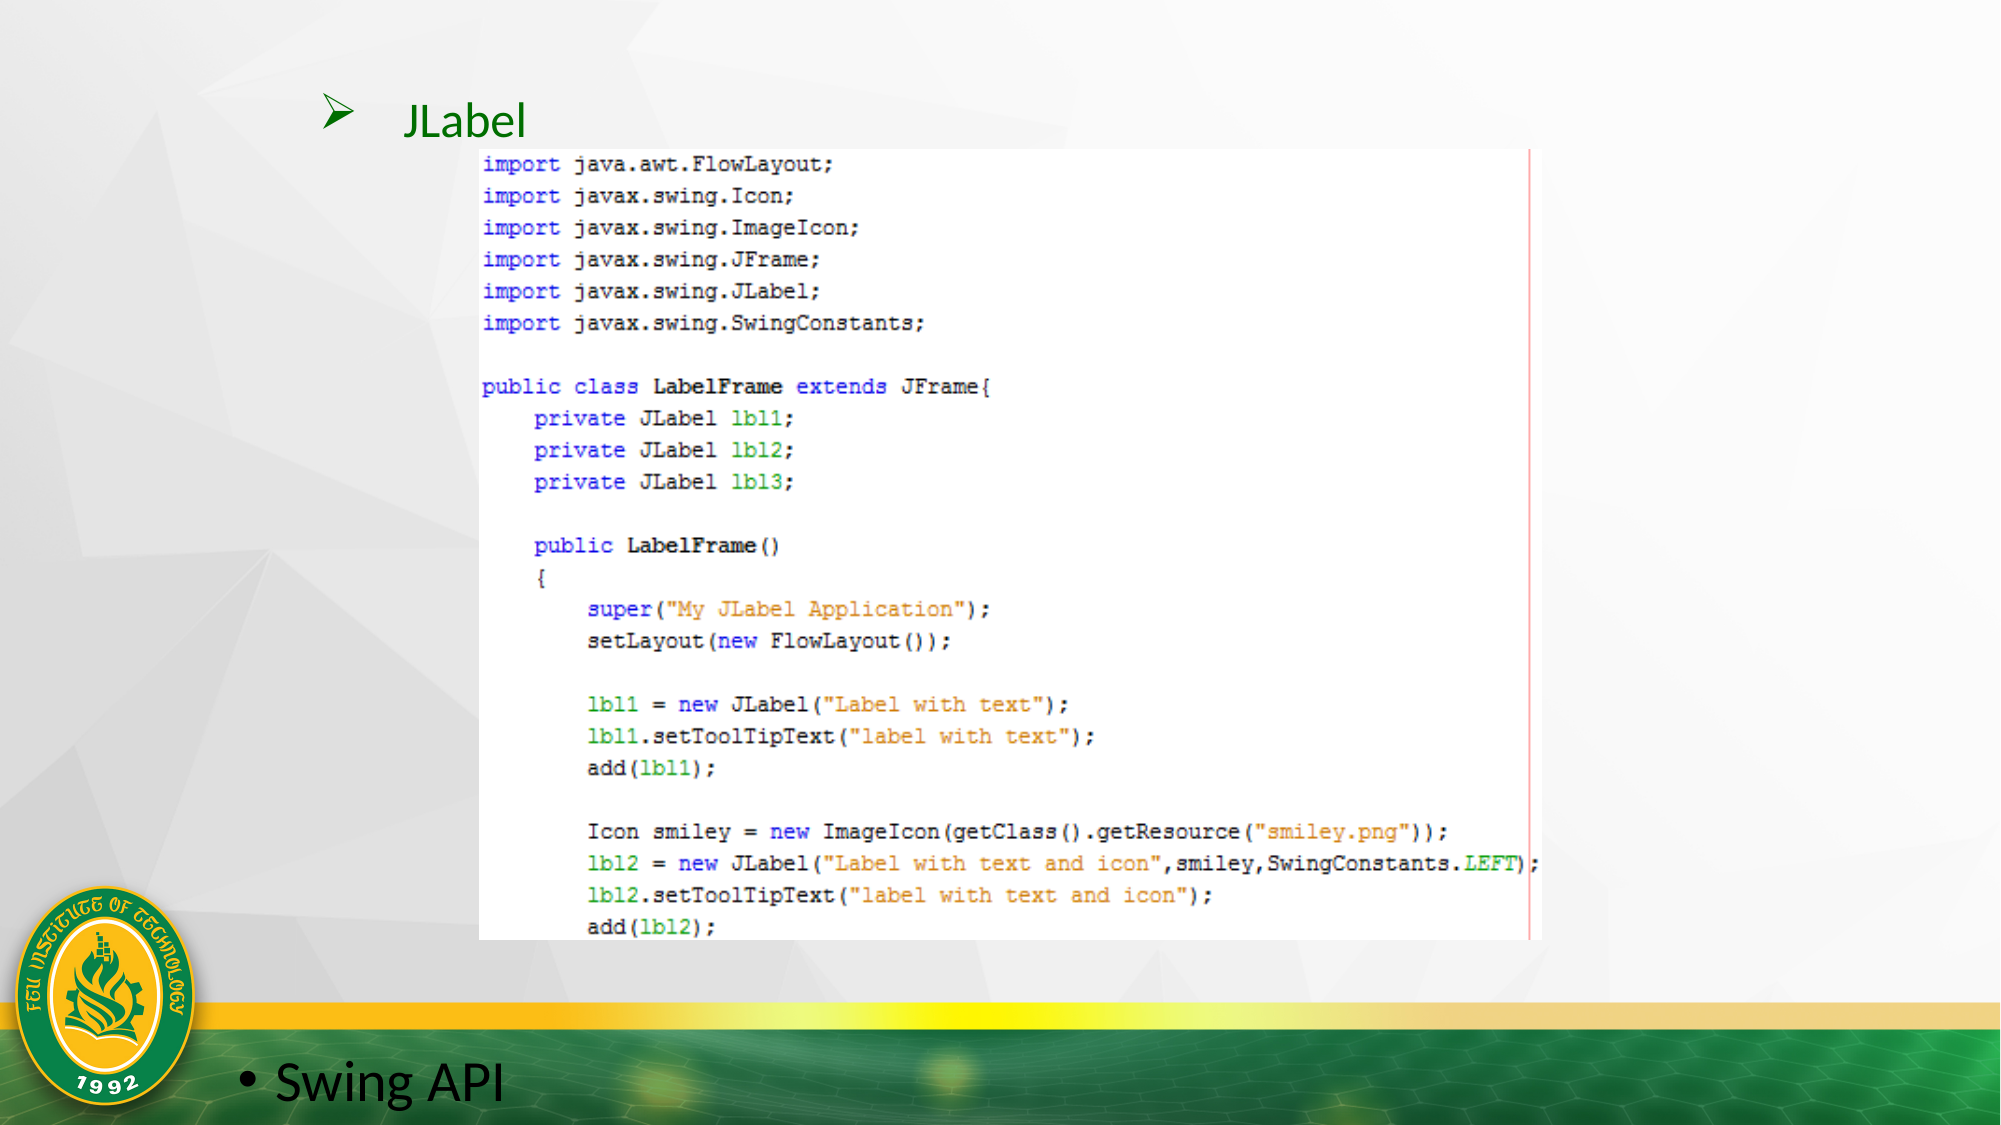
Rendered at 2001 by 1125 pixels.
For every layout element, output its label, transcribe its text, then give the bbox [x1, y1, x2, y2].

text_box JLabel [304, 49, 1705, 155]
text_box Swing API [222, 1043, 1300, 1109]
picture [0, 0, 2001, 1125]
